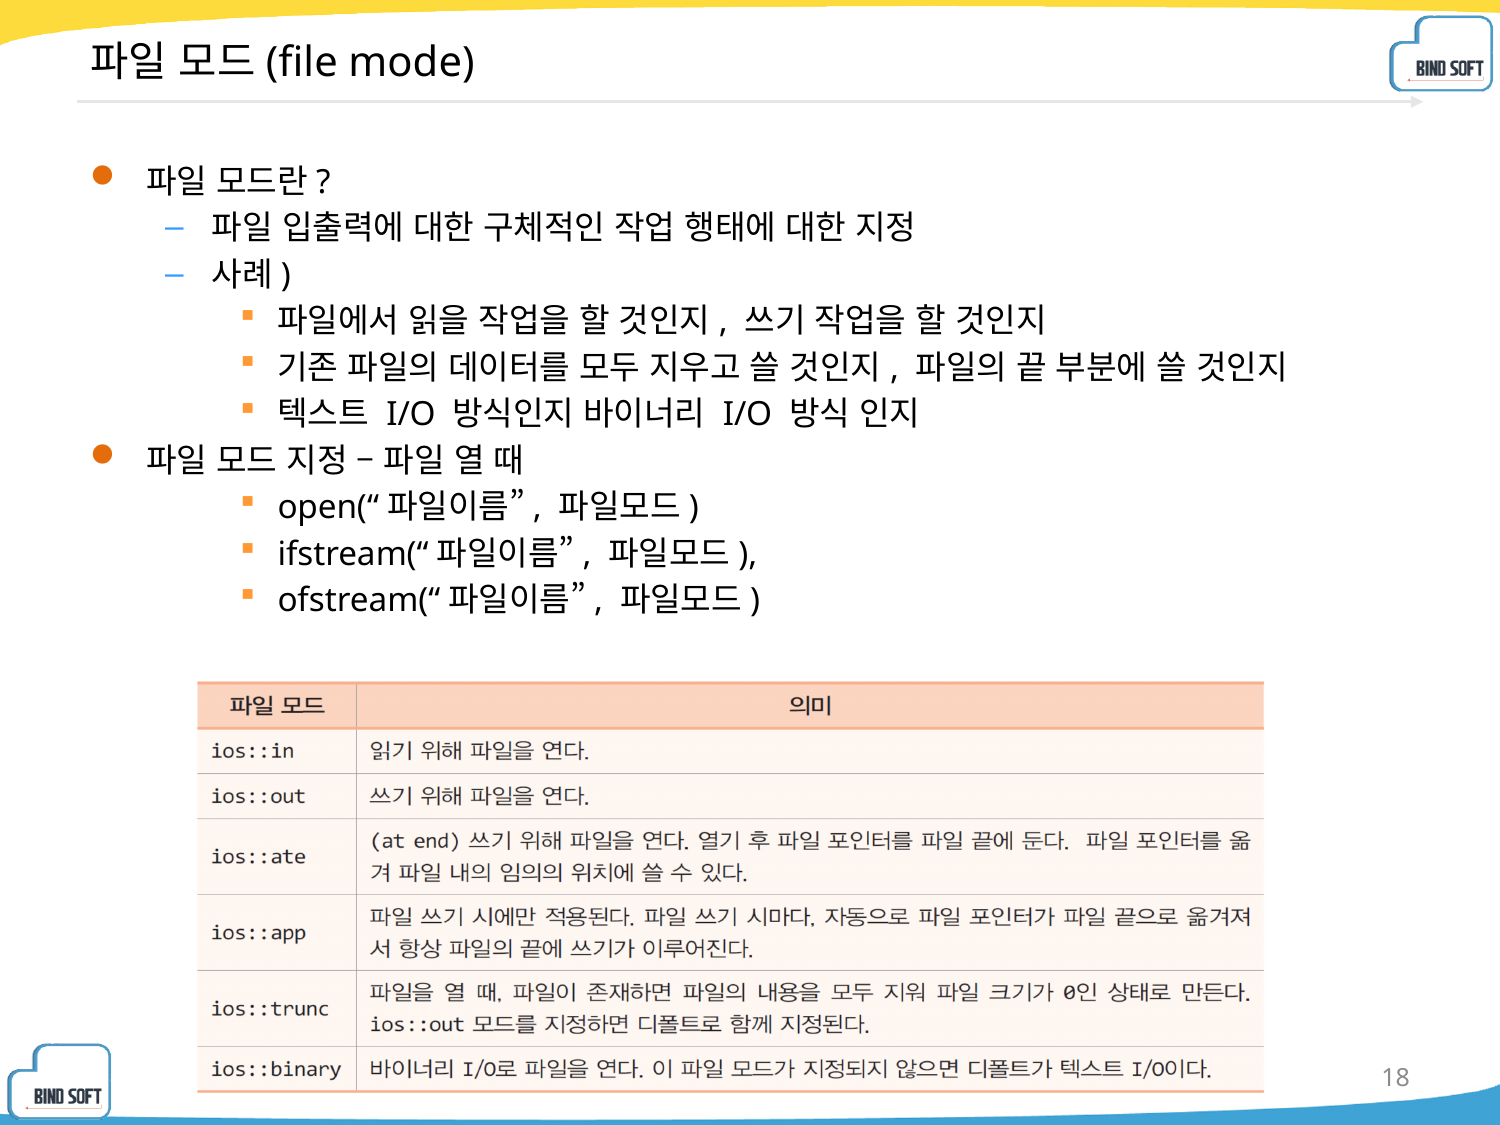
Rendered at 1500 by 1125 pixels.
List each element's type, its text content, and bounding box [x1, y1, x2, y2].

picture [0, 680, 1500, 1125]
title 파일 모드(file mode) [75, 11, 1425, 108]
list 파일 모드란? 파일 입출력에 대한 구체적인 작업 행태에 대한 지정 사례) 파일에서 읽을 작업을 할 것인지, 쓰기 작업을 할 것인지 기존 파일의 데이터를 모두 지우고 쓸 것인지, 파일의 끝 부분에 쓸 것인지 텍스트 I/O 방식인지 바이너리 I/O 방식 인지 파일 모드 지정 – 파일 열 때 open(“파일이름”, 파일모드) ifstream(“파일이름”, 파일모드), ofstream(“파일이름”, 파일모드) [75, 152, 1425, 1055]
picture [0, 0, 1500, 96]
slide_number 18 [1264, 1055, 1425, 1103]
